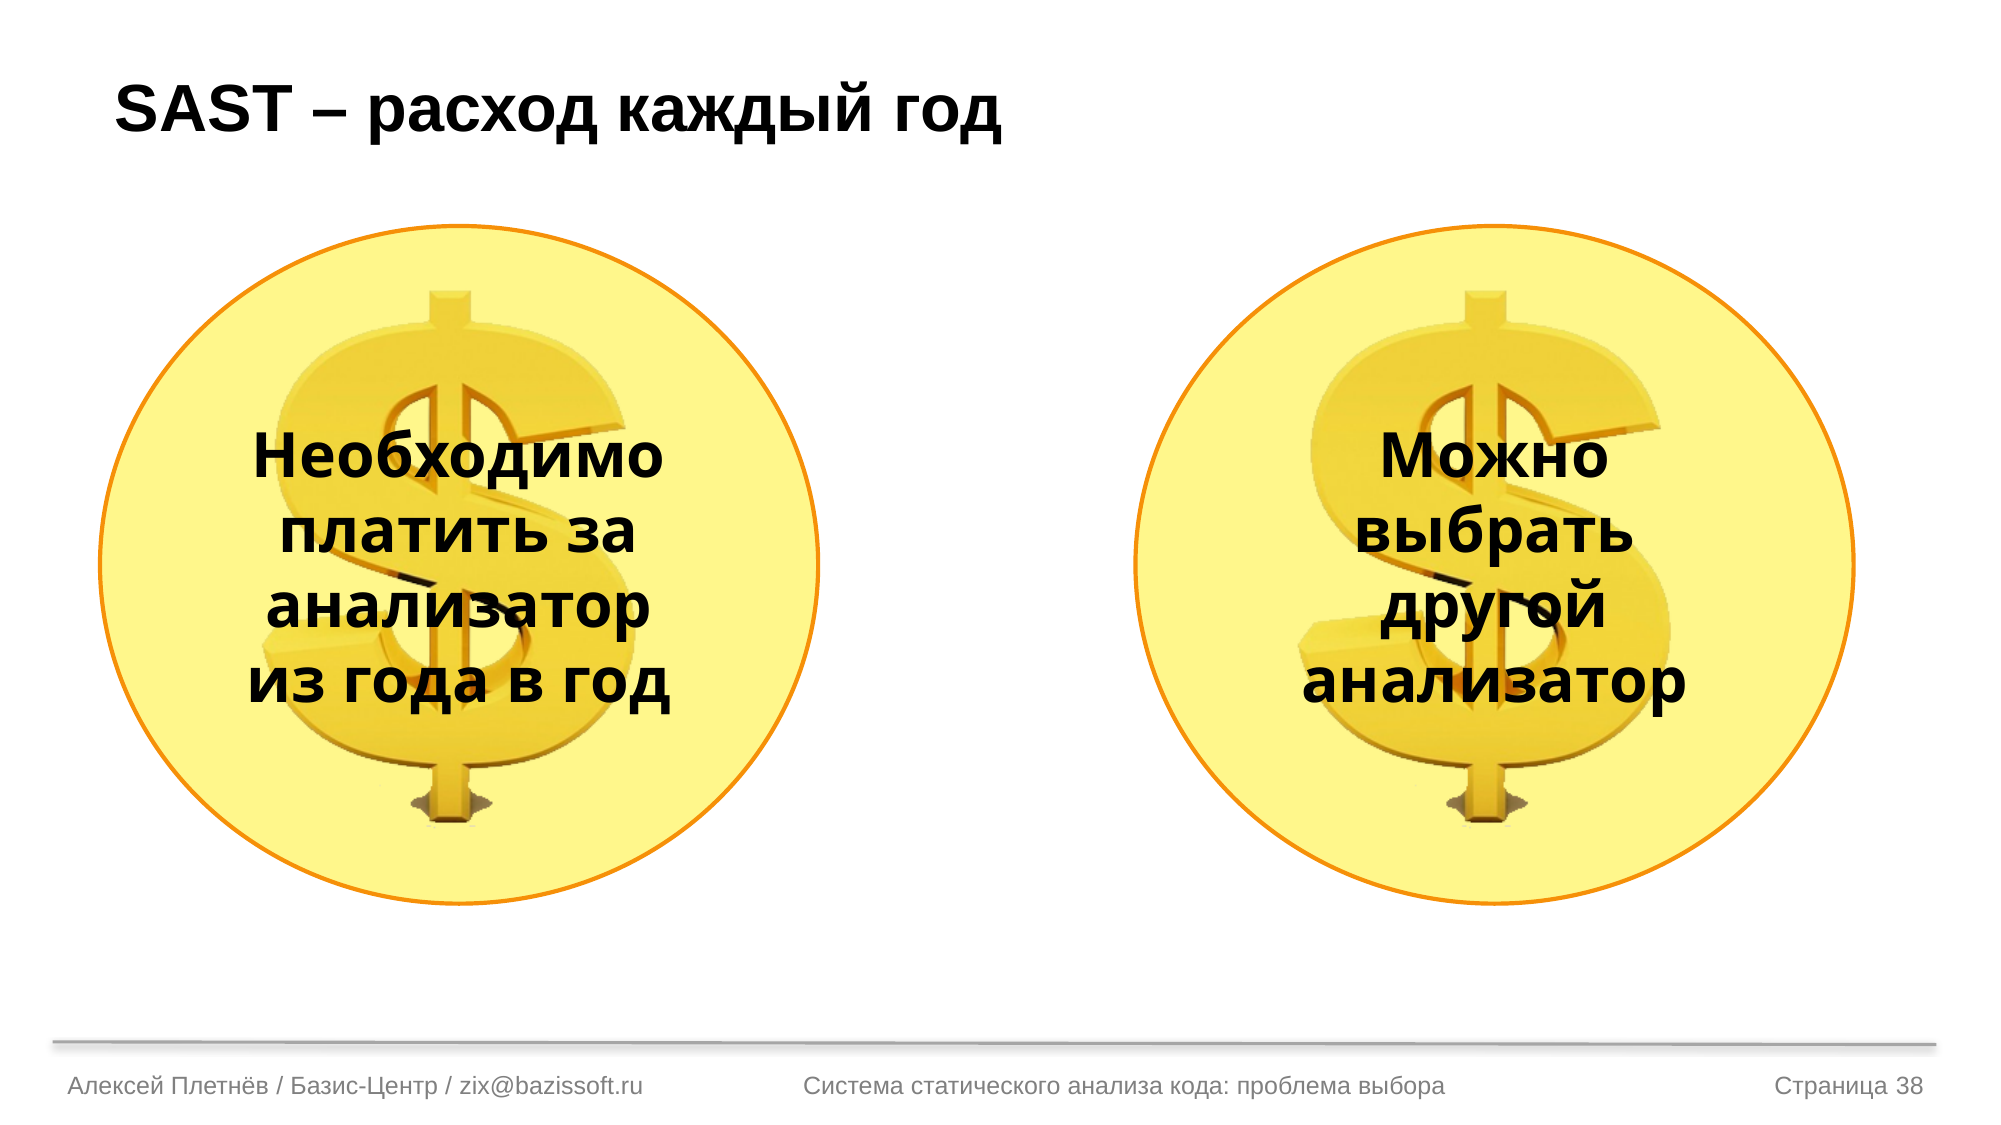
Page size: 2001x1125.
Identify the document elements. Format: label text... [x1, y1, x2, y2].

text_box Необходимо платить за анализатор из года в год [97, 223, 821, 906]
title SAST – расход каждый год [99, 11, 2000, 199]
text_box Можно выбрать другой анализатор [1133, 223, 1856, 906]
